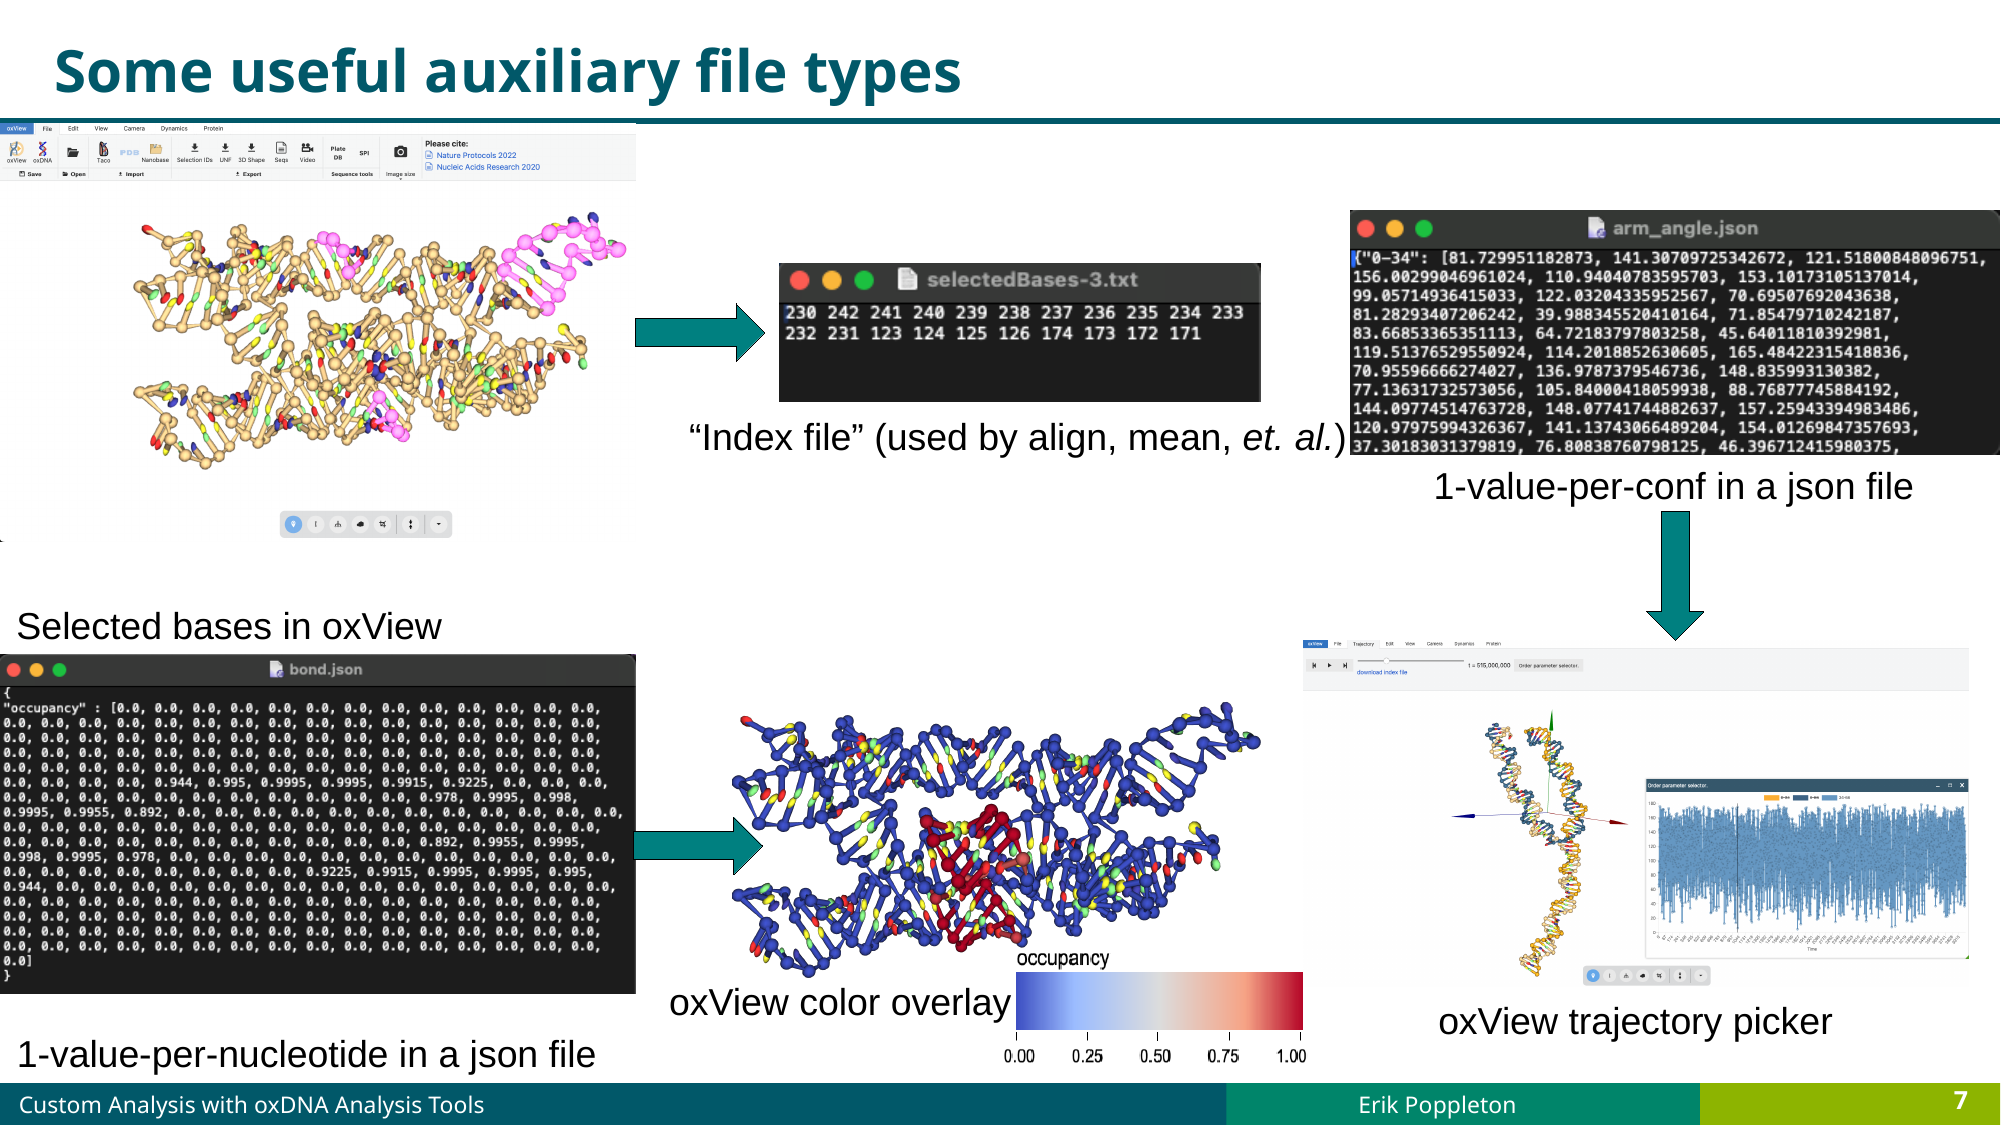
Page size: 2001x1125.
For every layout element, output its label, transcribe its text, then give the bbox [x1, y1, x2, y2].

title Some useful auxiliary file types [46, 1, 1848, 137]
text_box oxView trajectory picker [1430, 989, 1841, 1050]
text_box Selected bases in oxView [8, 594, 450, 654]
picture [1350, 209, 2000, 455]
picture [0, 654, 636, 994]
picture [779, 262, 1261, 403]
text_box [1646, 511, 1704, 639]
slide_number 7 [1944, 1078, 1977, 1125]
text_box “Index file” (used by align, mean, et. al.) [681, 405, 1355, 466]
text_box [636, 831, 732, 860]
text_box [636, 303, 765, 362]
text_box oxView color overlay [661, 970, 992, 1030]
text_box 1-value-per-conf in a json file [1426, 455, 1922, 515]
picture [732, 639, 1969, 1072]
text_box 1-value-per-nucleotide in a json file [9, 1022, 605, 1083]
picture [0, 123, 636, 542]
